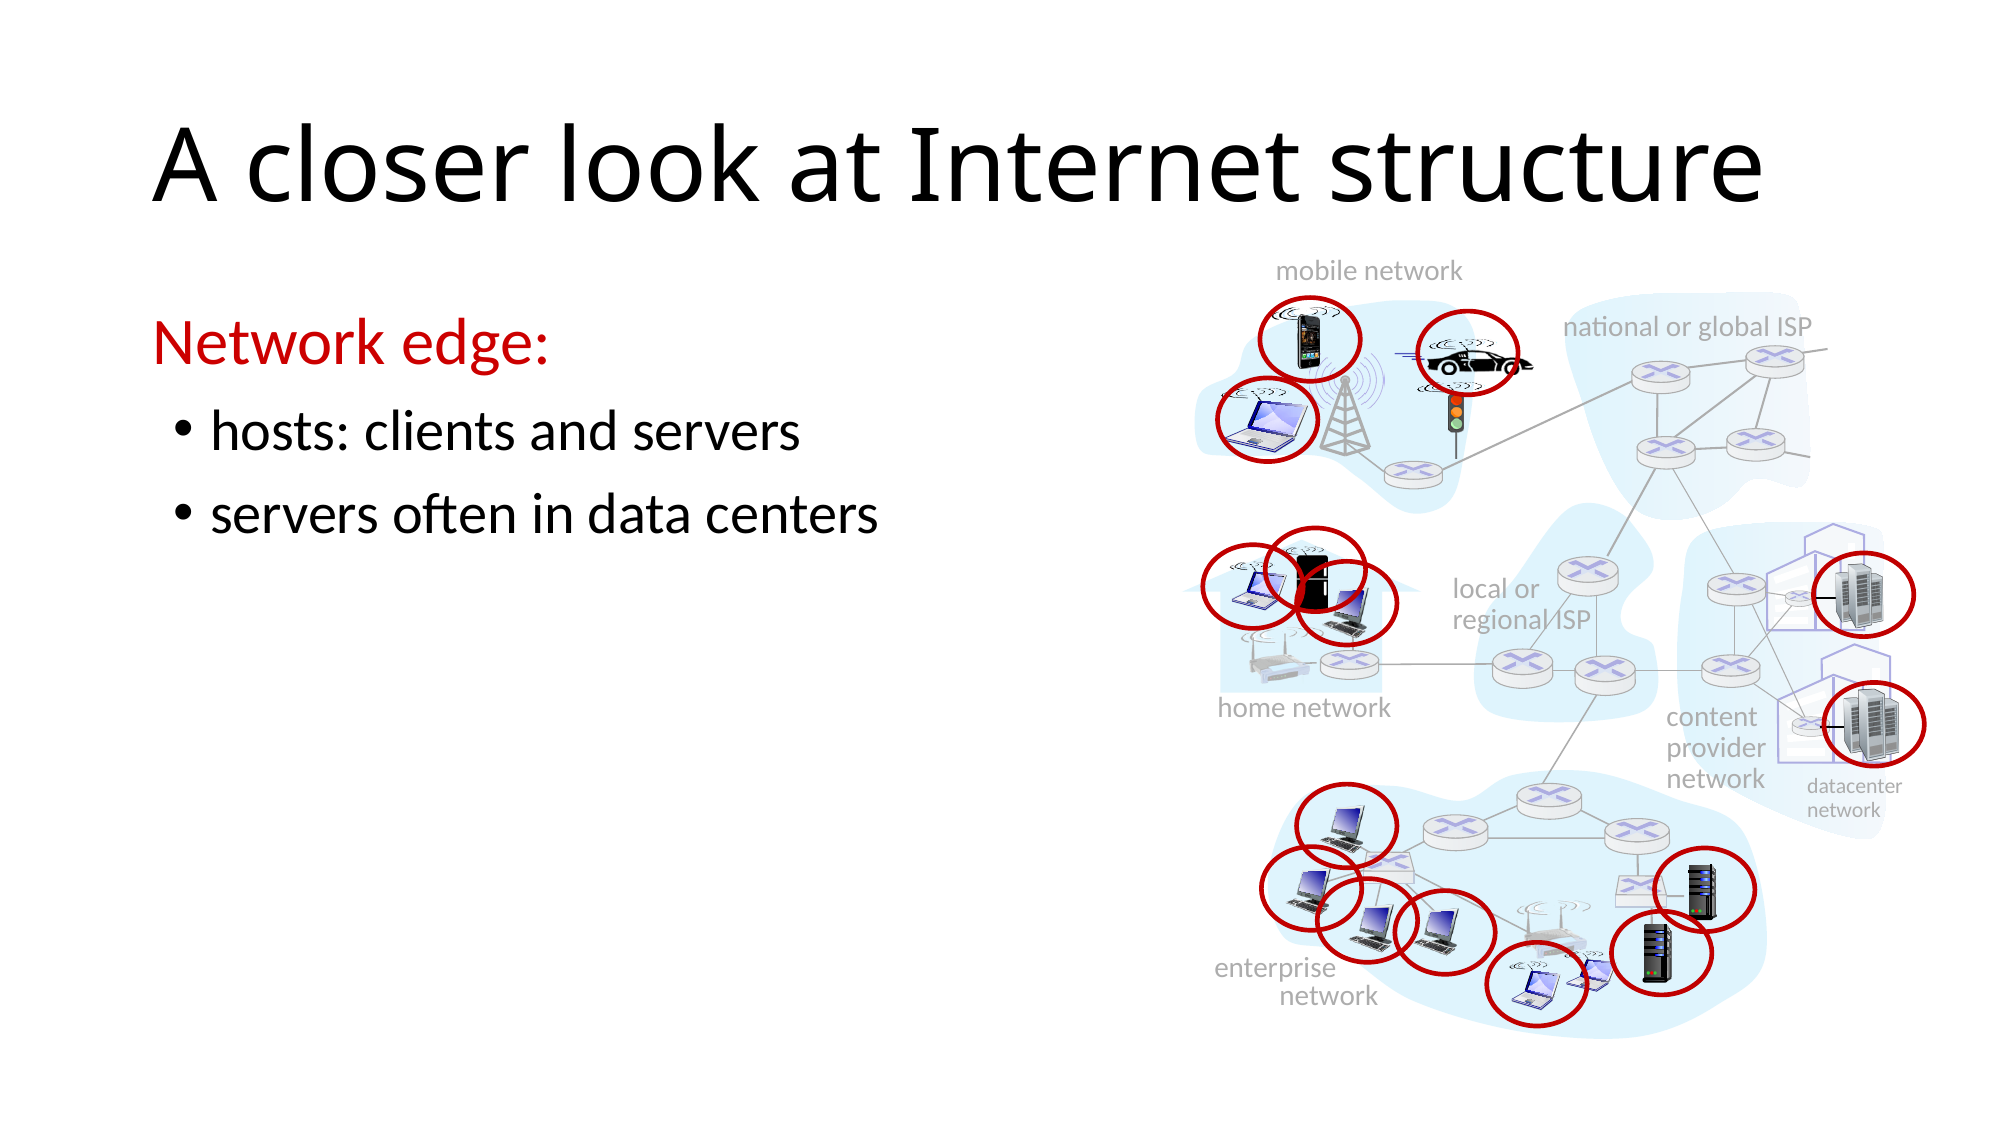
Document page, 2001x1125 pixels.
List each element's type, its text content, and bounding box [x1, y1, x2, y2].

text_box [1202, 297, 1925, 1026]
list Network edge: hosts: clients and servers servers often in data centers [137, 299, 1072, 1057]
text_box [1101, 243, 1982, 1058]
title A closer look at Internet structure [137, 59, 1863, 278]
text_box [1181, 244, 1925, 1042]
